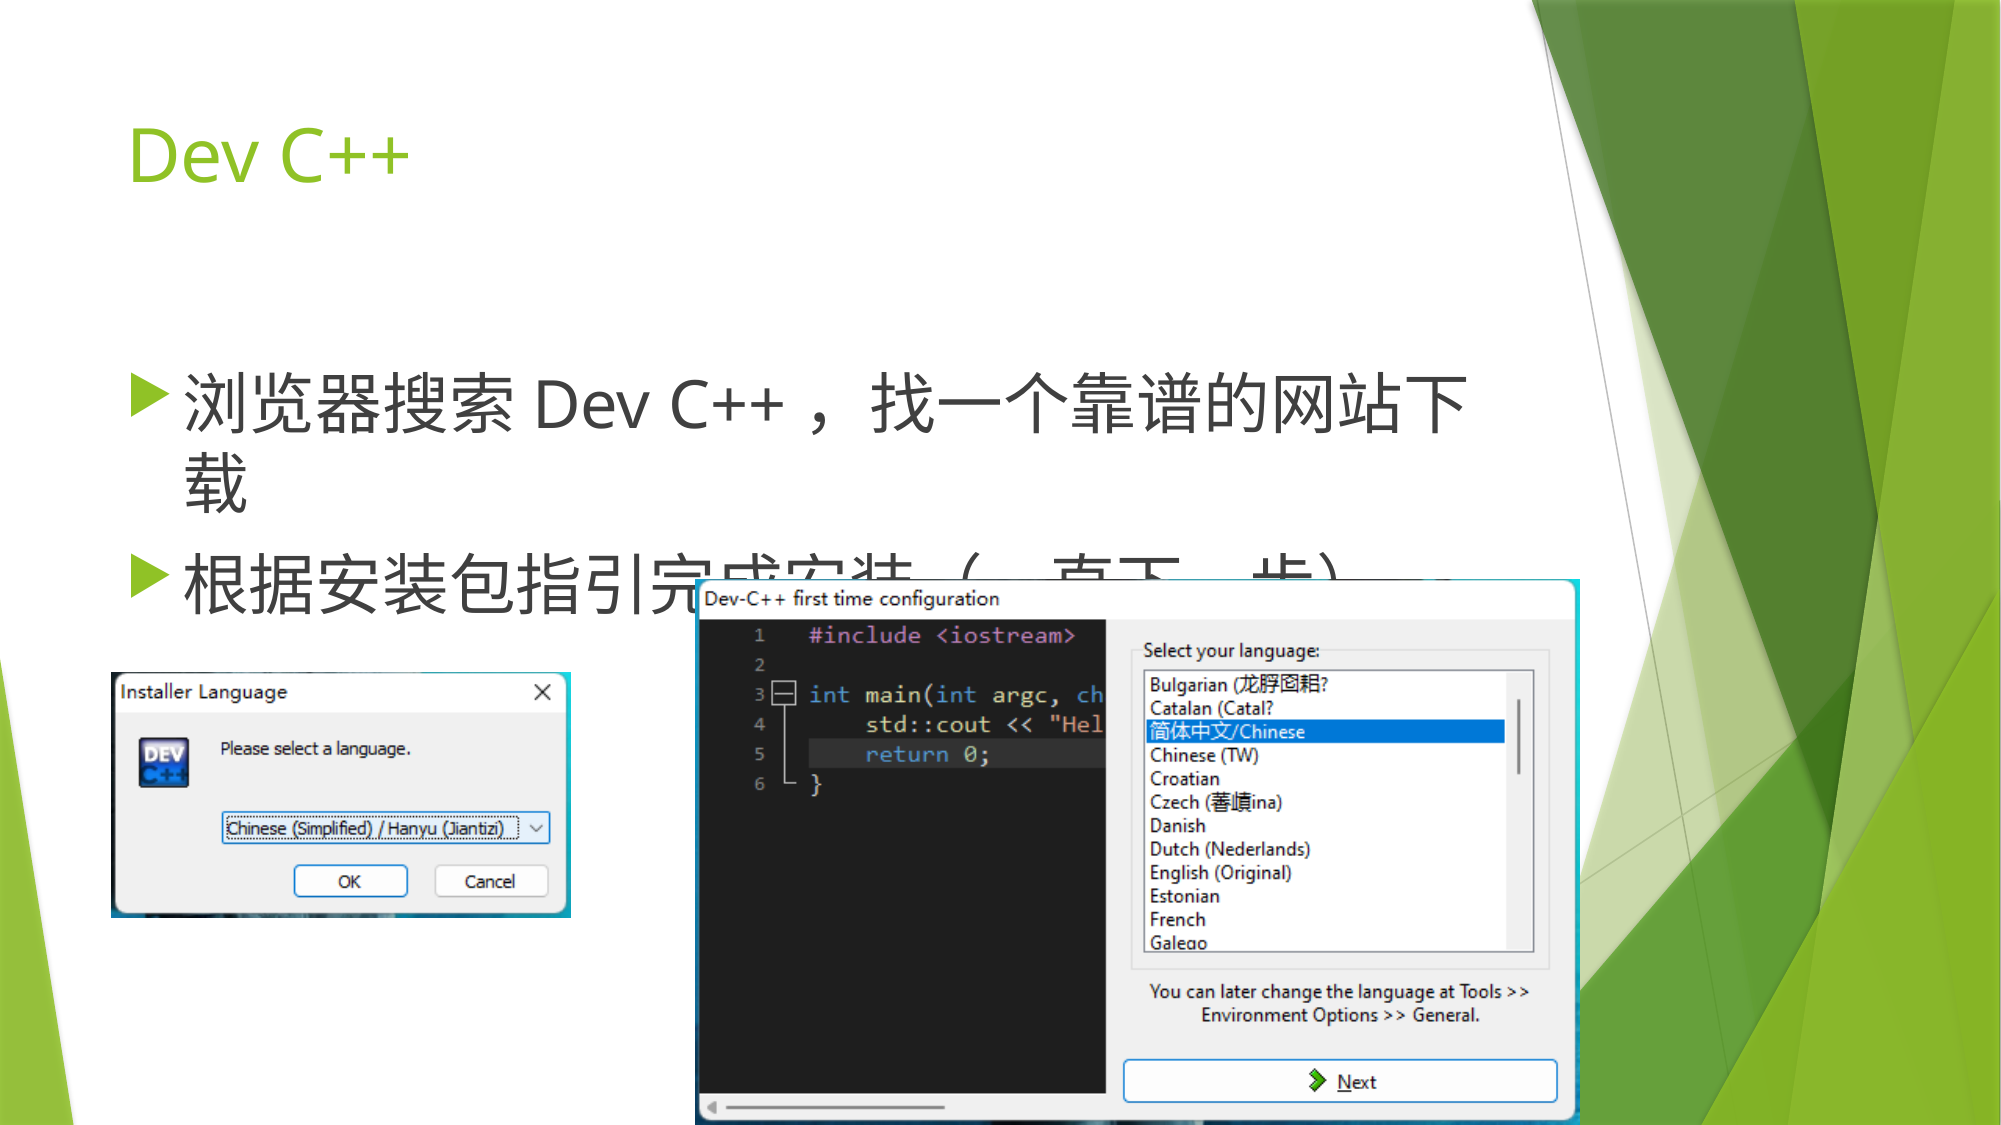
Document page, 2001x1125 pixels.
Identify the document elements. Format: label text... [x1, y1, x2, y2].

list 浏览器搜索Dev C++，找一个靠谱的网站下载 根据安装包指引完成安装（一直下一步） [111, 354, 1522, 992]
title Dev C++ [111, 99, 1522, 317]
picture [694, 579, 1580, 1125]
picture [110, 672, 571, 919]
